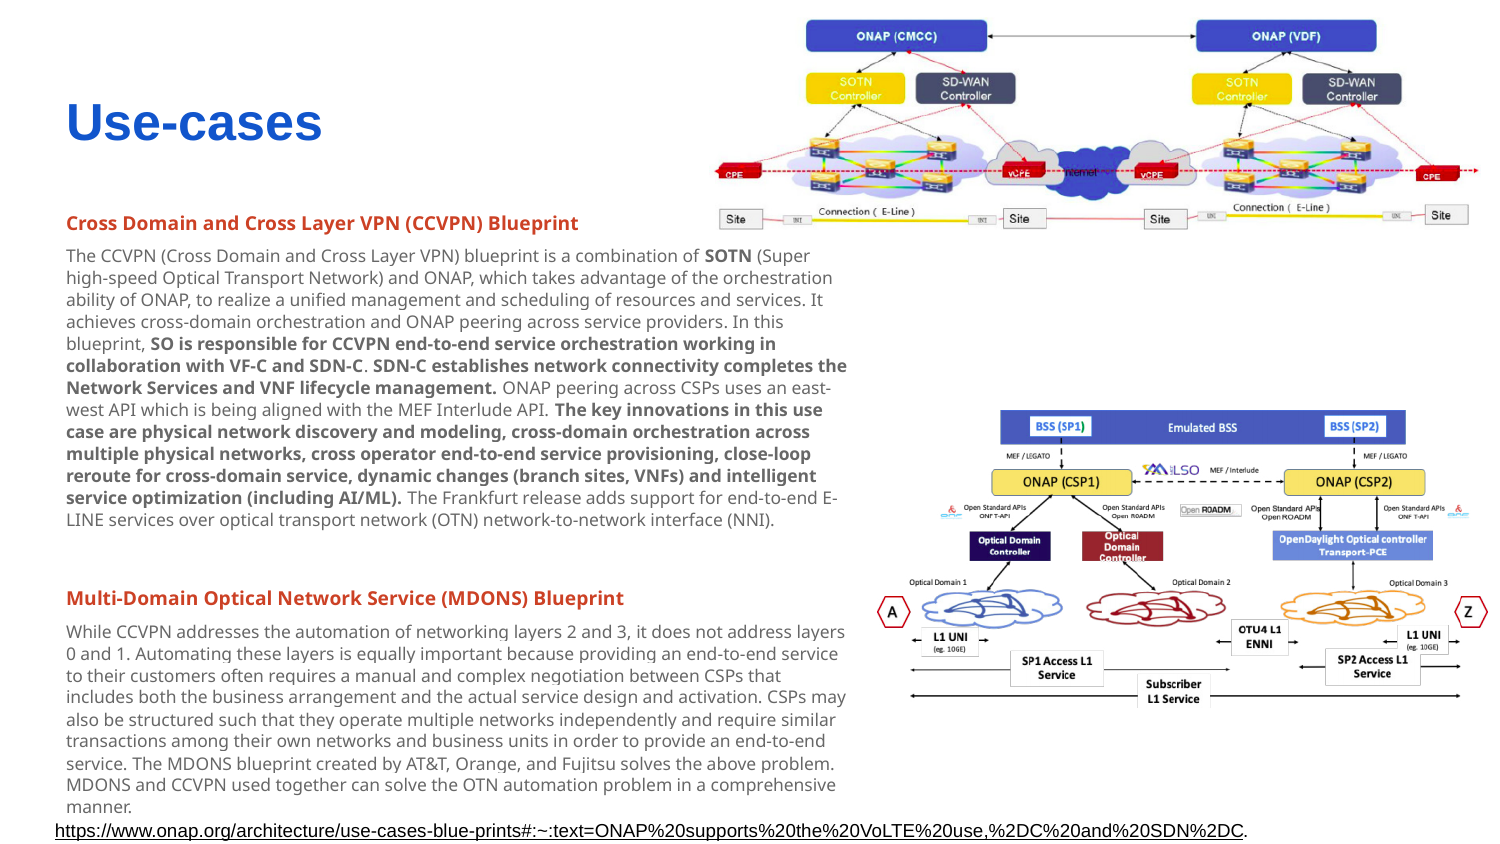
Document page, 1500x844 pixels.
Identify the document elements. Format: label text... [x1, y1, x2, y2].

picture [685, 0, 1500, 240]
text_box https://www.onap.org/architecture/use-cases-blue-prints#:~:text=ONAP%20supports%20the%20VoLTE%20use,%2DC%20and%20SDN%2DC. [40, 804, 1500, 844]
list Cross Domain and Cross Layer VPN (CCVPN) Blueprint The CCVPN (Cross Domain and Cross Layer VPN) blueprint is a combination of SOTN (Super high-speed Optical Transport Network) and ONAP, which takes advantage of the orchestration ability of ONAP, to realize a unified management and scheduling of resources and services. It achieves cross-domain orchestration and ONAP peering across service providers. In this blueprint, SO is responsible for CCVPN end-to-end service orchestration working in collaboration with VF-C and SDN-C. SDN-C establishes network connectivity completes the Network Services and VNF lifecycle management. ONAP peering across CSPs uses an east-west API which is being aligned with the MEF Interlude API. The key innovations in this use case are physical network discovery and modeling, cross-domain orchestration across multiple physical networks, cross operator end-to-end service provisioning, close-loop reroute for cross-domain service, dynamic changes (branch sites, VNFs) and intelligent service optimization (including AI/ML). The Frankfurt release adds support for end-to-end E-LINE services over optical transport network (OTN) network-to-network interface (NNI). Multi-Domain Optical Network Service (MDONS) Blueprint While CCVPN addresses the automation of networking layers 2 and 3, it does not address layers 0 and 1. Automating these layers is equally important because providing an end-to-end service to their customers often requires a manual and complex negotiation between CSPs that includes both the business arrangement and the actual service design and activation. CSPs may also be structured such that they operate multiple networks independently and require similar transactions among their own networks and business units in order to provide an end-to-end service. The MDONS blueprint created by AT&T, Orange, and Fujitsu solves the above problem. MDONS and CCVPN used together can solve the OTN automation problem in a comprehensive manner. [51, 189, 866, 750]
picture [849, 399, 1497, 708]
title Use-cases [51, 72, 680, 167]
